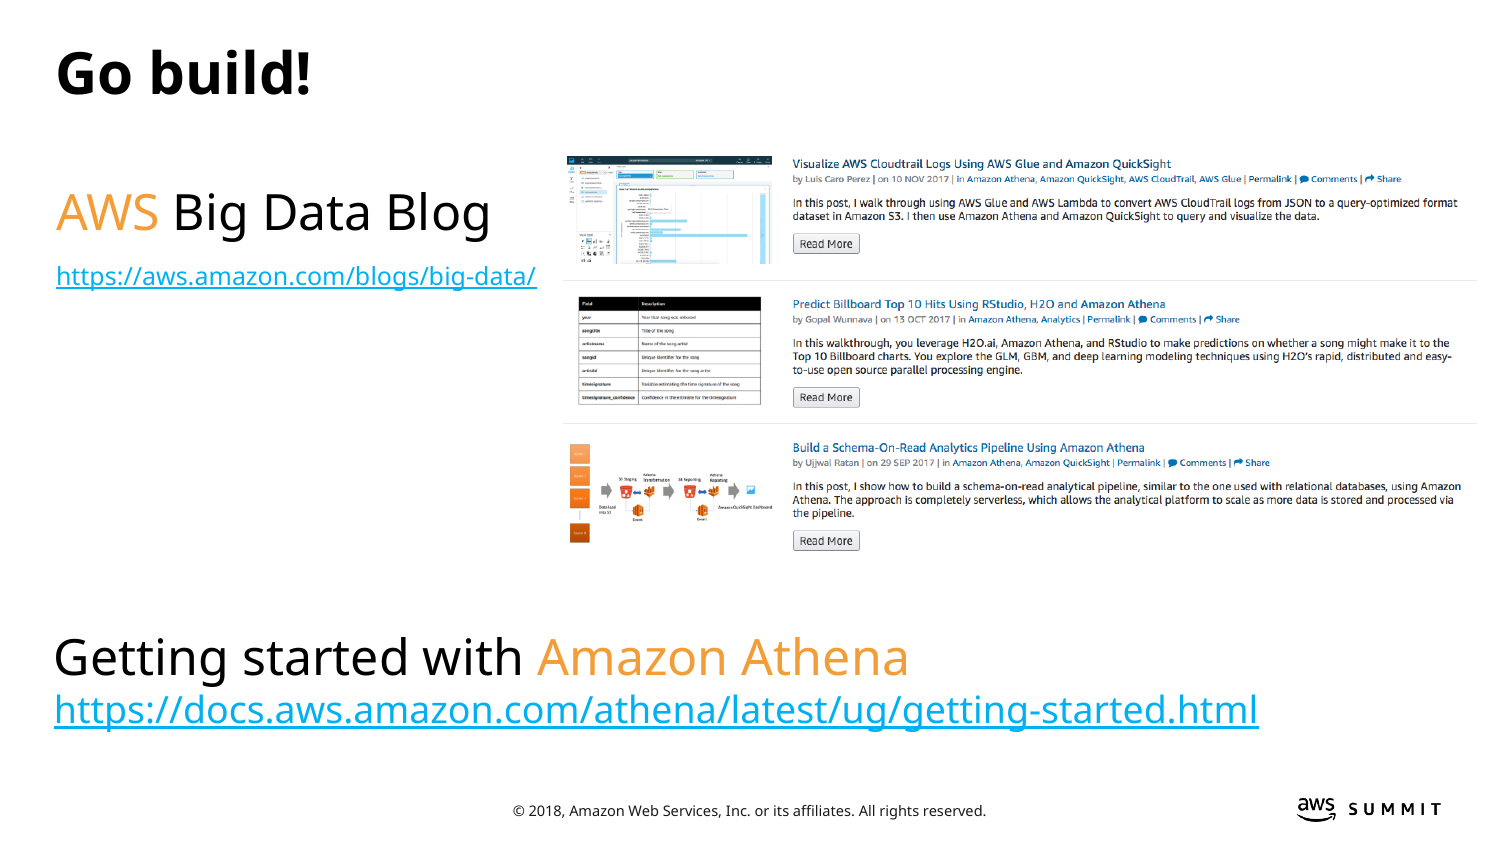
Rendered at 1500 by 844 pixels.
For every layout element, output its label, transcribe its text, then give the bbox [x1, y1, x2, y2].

picture [1267, 779, 1476, 840]
text_box Getting started with Amazon Athena https://docs.aws.amazon.com/athena/latest/ug/getting-started.html [39, 618, 1459, 738]
list AWS Big Data Blog https://aws.amazon.com/blogs/big-data/ [56, 180, 1444, 615]
title Go build! [55, 28, 1444, 119]
picture [562, 148, 1477, 565]
text_box © 2018, Amazon Web Services, Inc. or its affiliates. All rights reserved. [501, 802, 999, 820]
